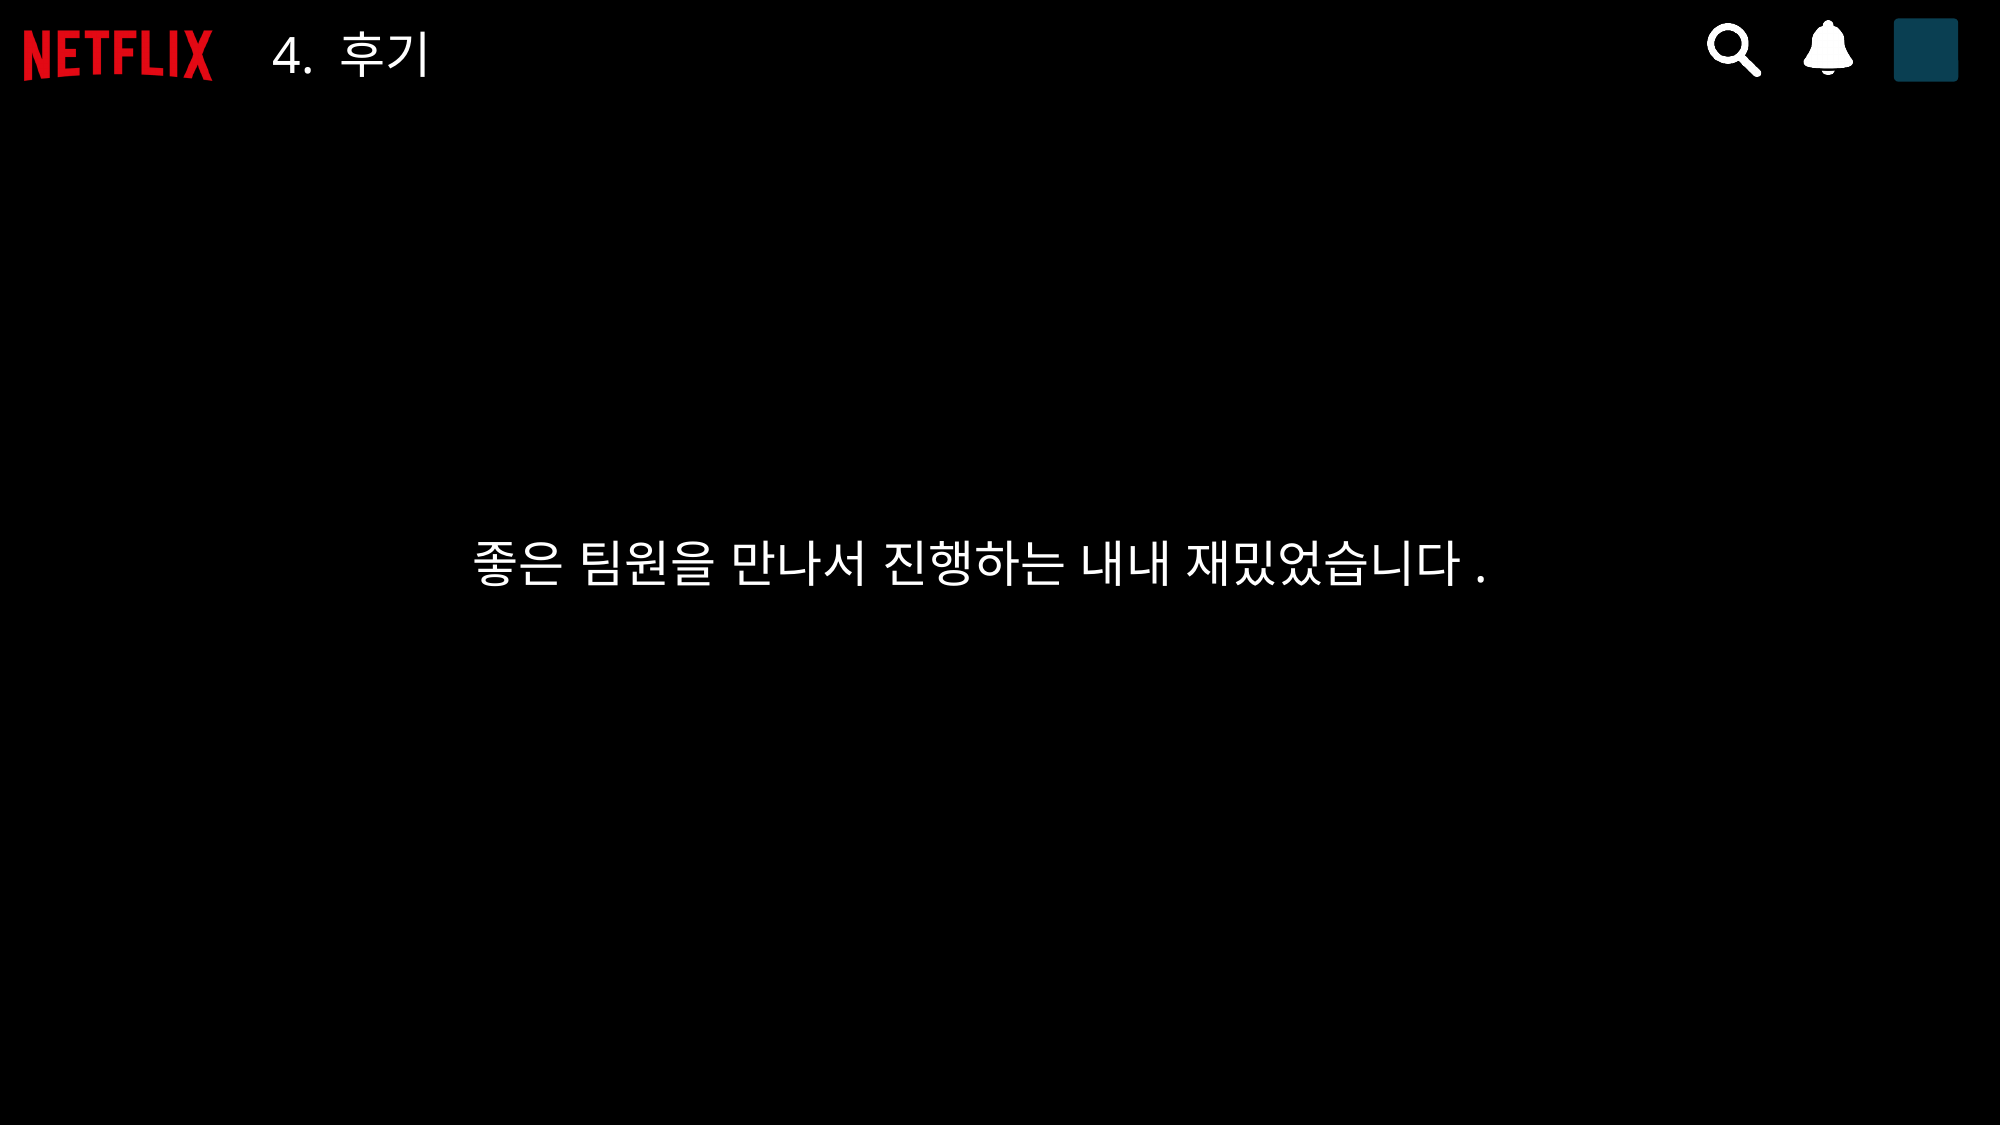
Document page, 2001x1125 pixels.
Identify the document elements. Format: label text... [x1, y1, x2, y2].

picture [1707, 23, 1762, 77]
picture [1801, 20, 1855, 75]
text_box [1892, 17, 1960, 83]
picture [17, 19, 219, 86]
text_box 좋은 팀원을 만나서 진행하는 내내 재밌었습니다. [457, 524, 1543, 600]
text_box 4. 후기 [258, 16, 1394, 92]
